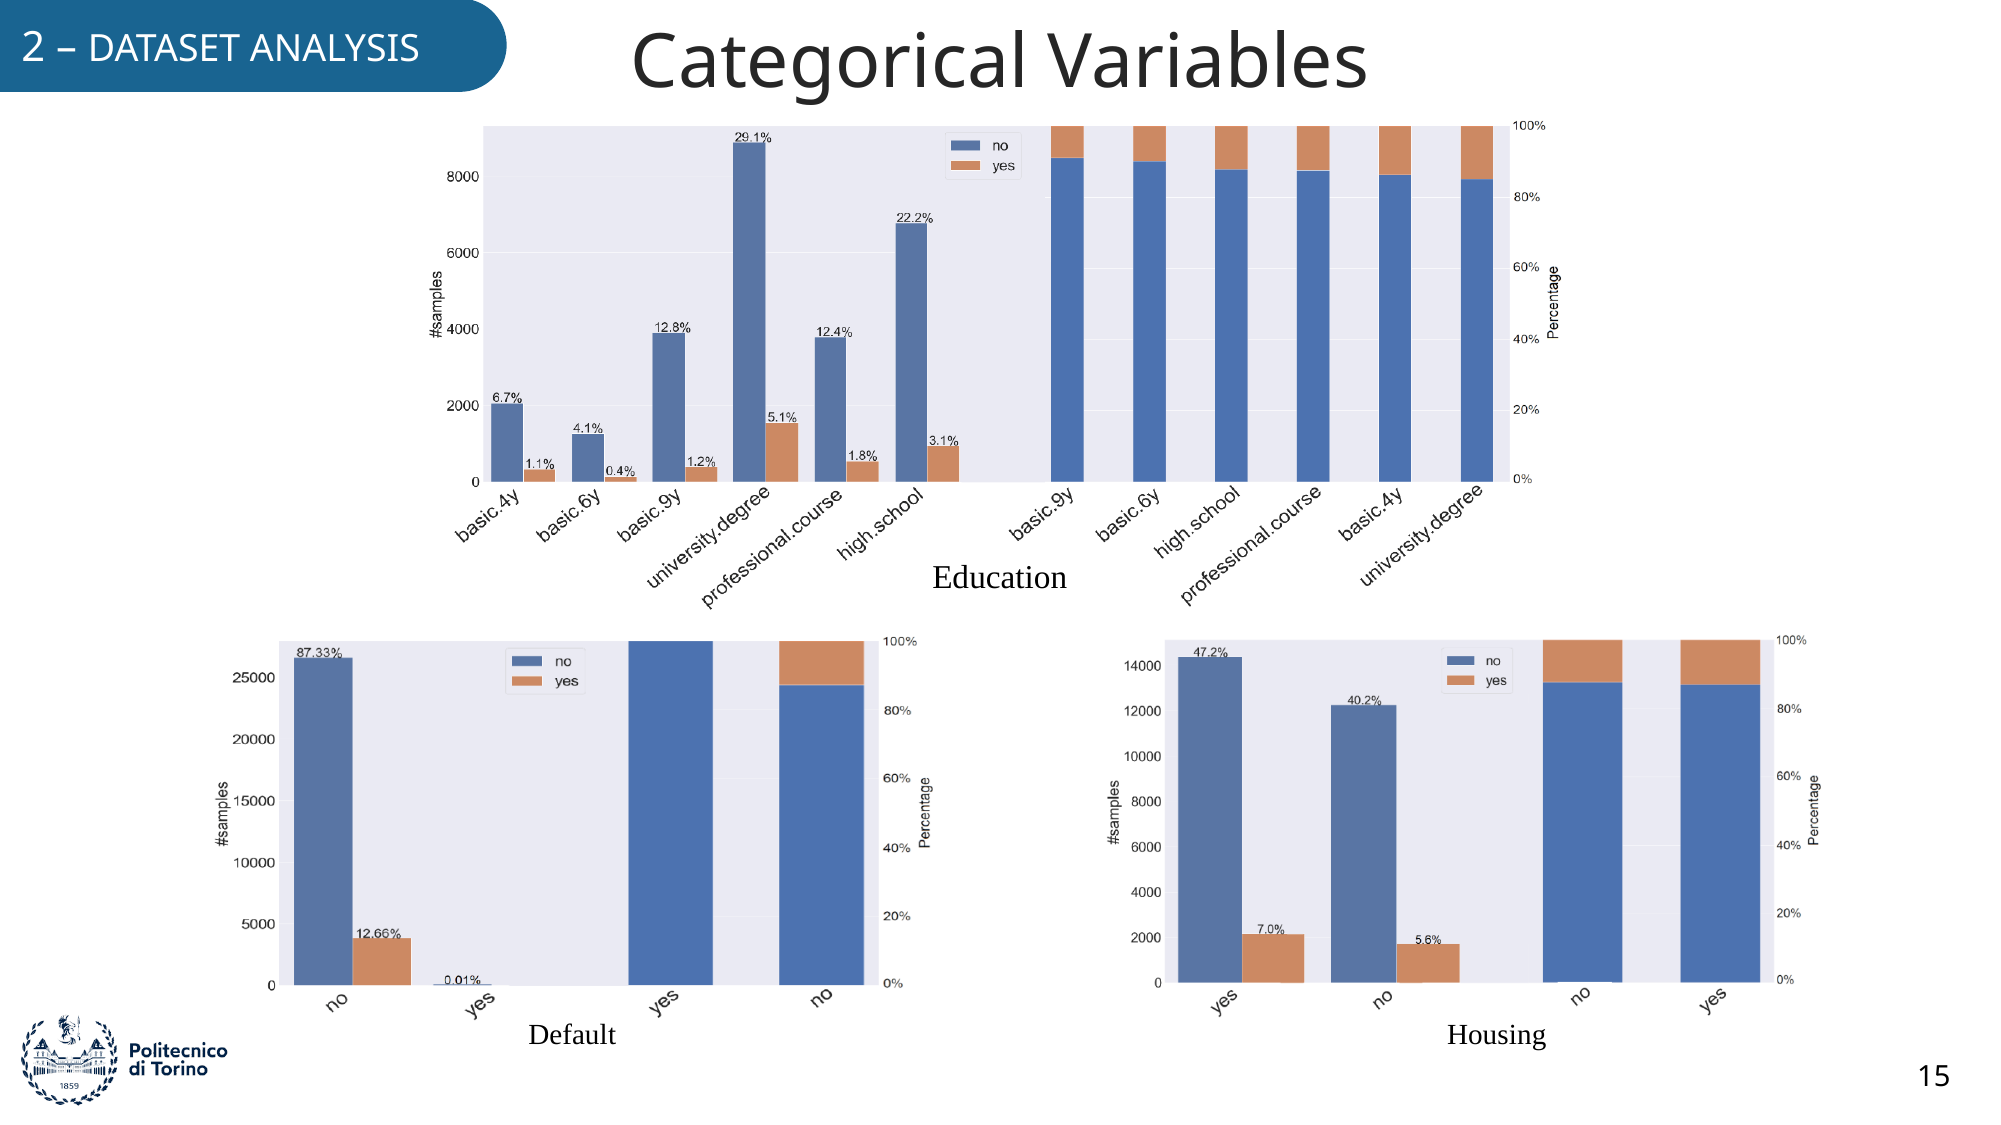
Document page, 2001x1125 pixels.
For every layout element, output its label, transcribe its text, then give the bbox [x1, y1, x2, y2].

picture [1100, 628, 1894, 1018]
text_box Housing [1247, 1018, 1746, 1079]
text_box Default [323, 1026, 822, 1078]
picture [427, 114, 1573, 614]
text_box Categorical Variables [0, 3, 2000, 123]
picture [0, 632, 937, 1125]
text_box 15 [1822, 1044, 1966, 1105]
